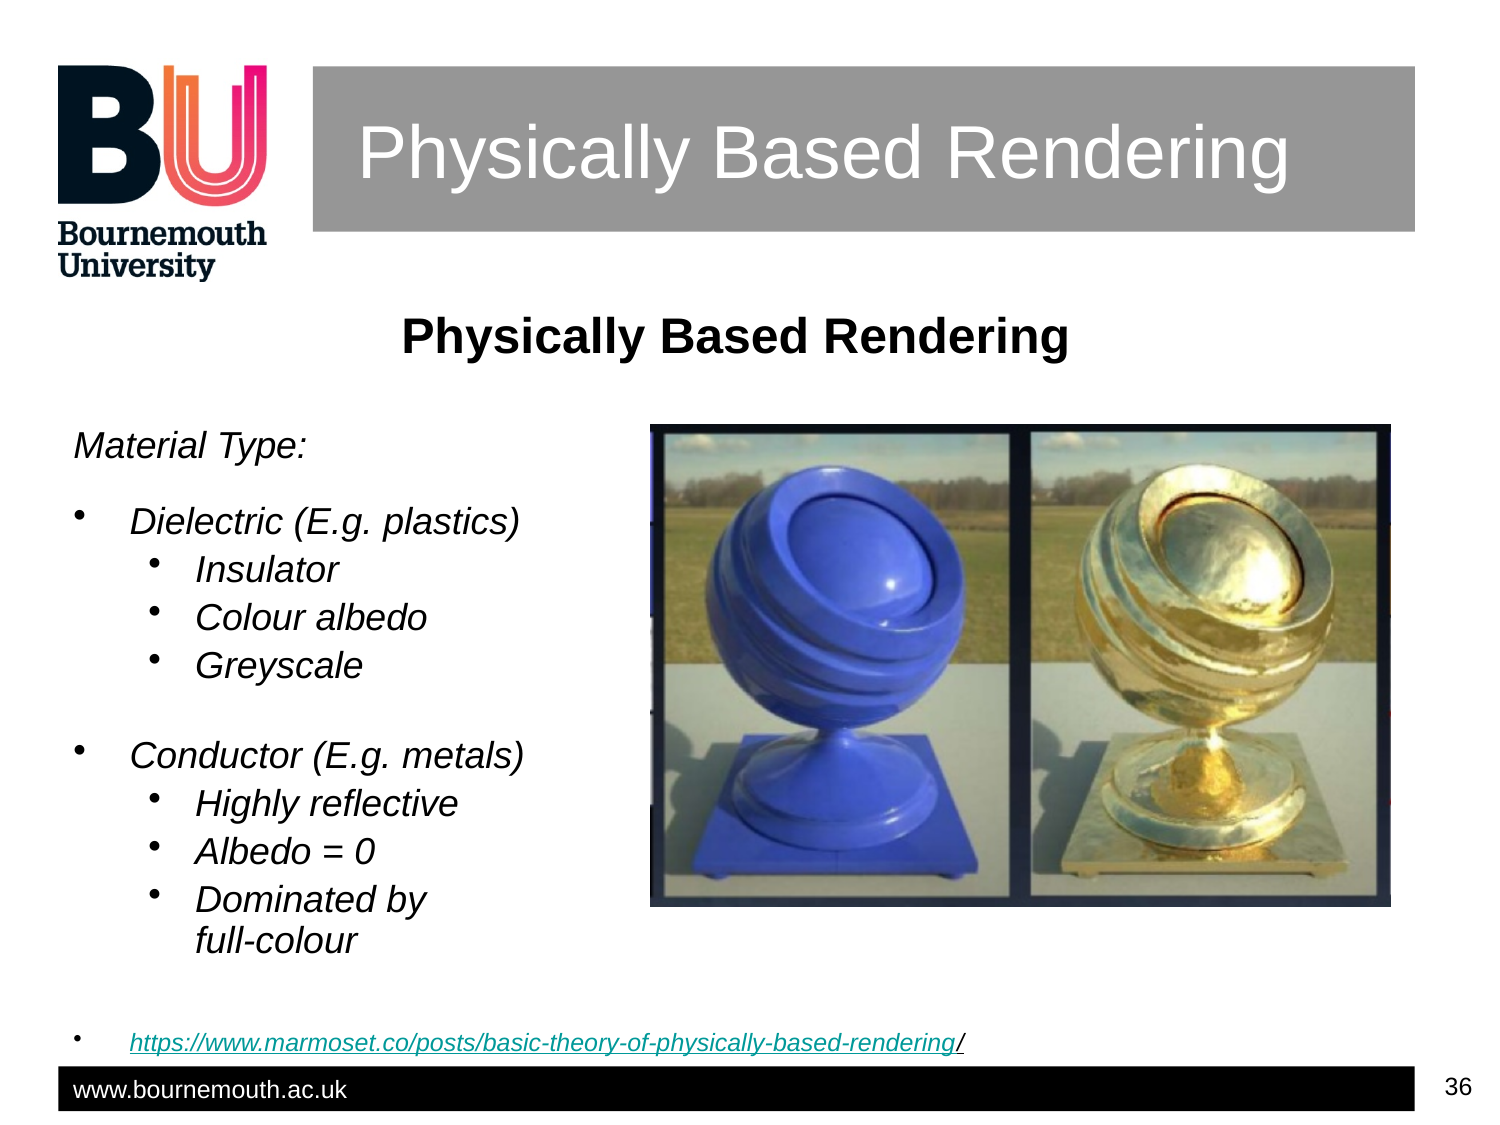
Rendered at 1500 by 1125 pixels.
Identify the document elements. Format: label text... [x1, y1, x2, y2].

picture [649, 424, 1391, 907]
picture [58, 58, 274, 282]
title Physically Based Rendering [312, 66, 1416, 232]
